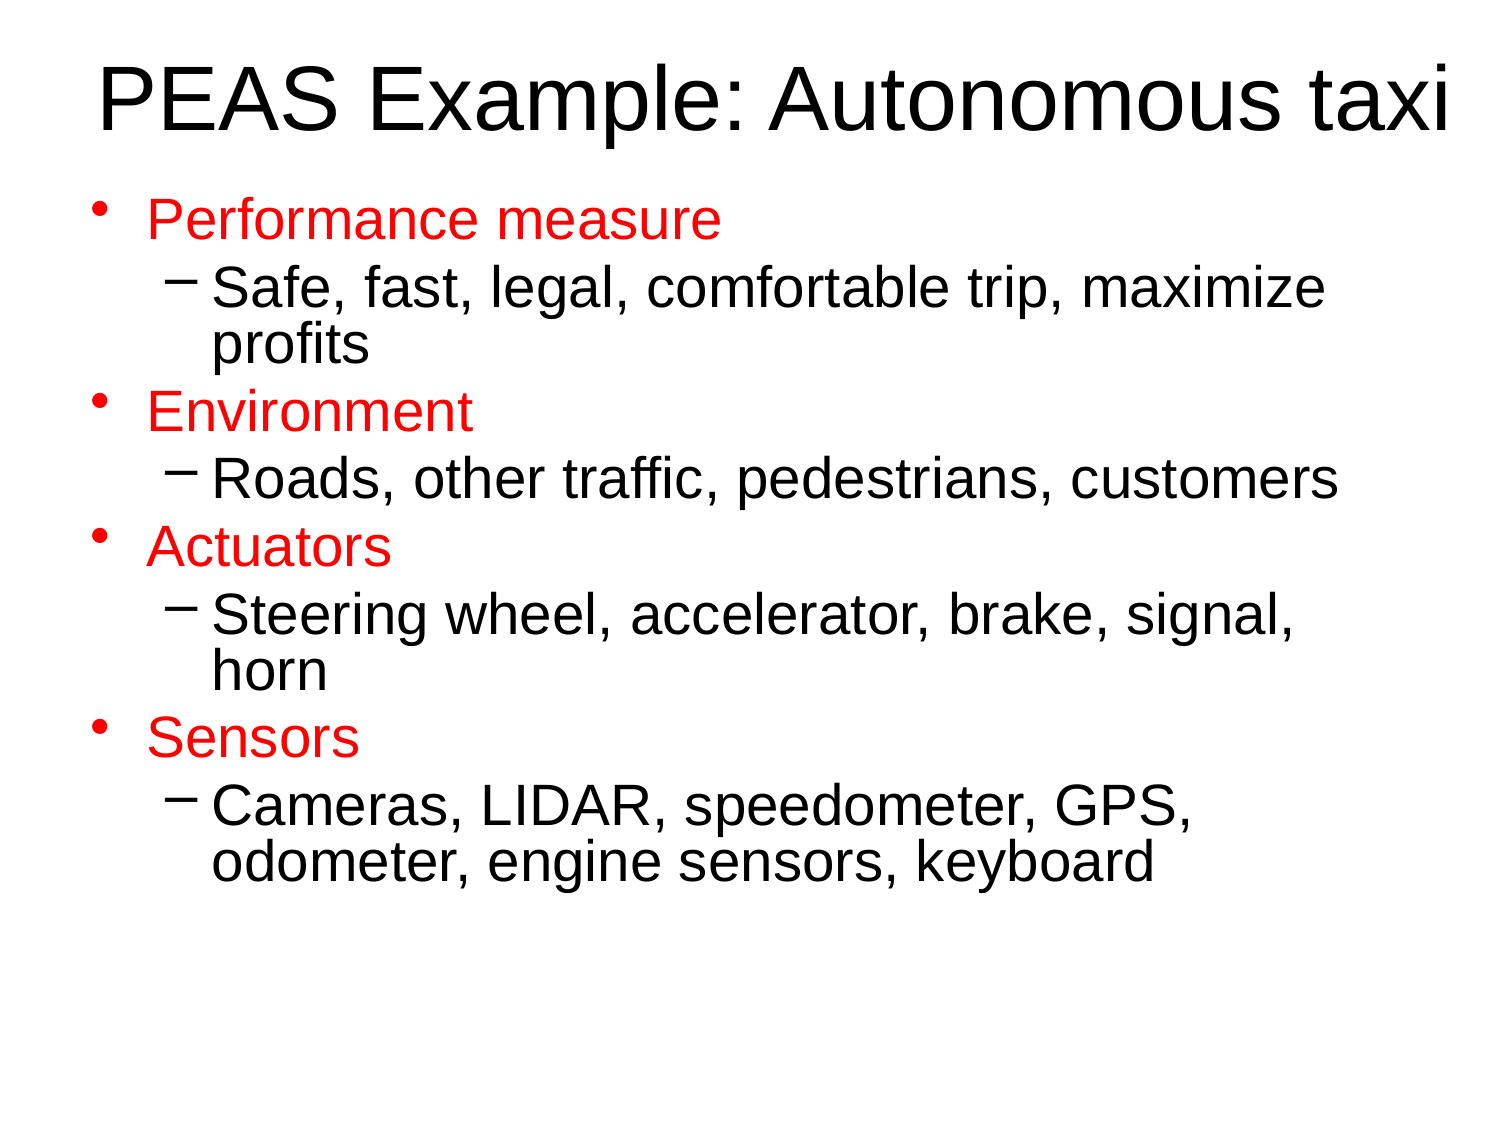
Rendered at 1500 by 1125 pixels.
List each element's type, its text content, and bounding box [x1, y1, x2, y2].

list Performance measure Safe, fast, legal, comfortable trip, maximize profits Environment Roads, other traffic, pedestrians, customers Actuators Steering wheel, accelerator, brake, signal, horn Sensors Cameras, LIDAR, speedometer, GPS, odometer, engine sensors, keyboard [74, 187, 1426, 1006]
title PEAS Example: Autonomous taxi [74, 0, 1476, 188]
